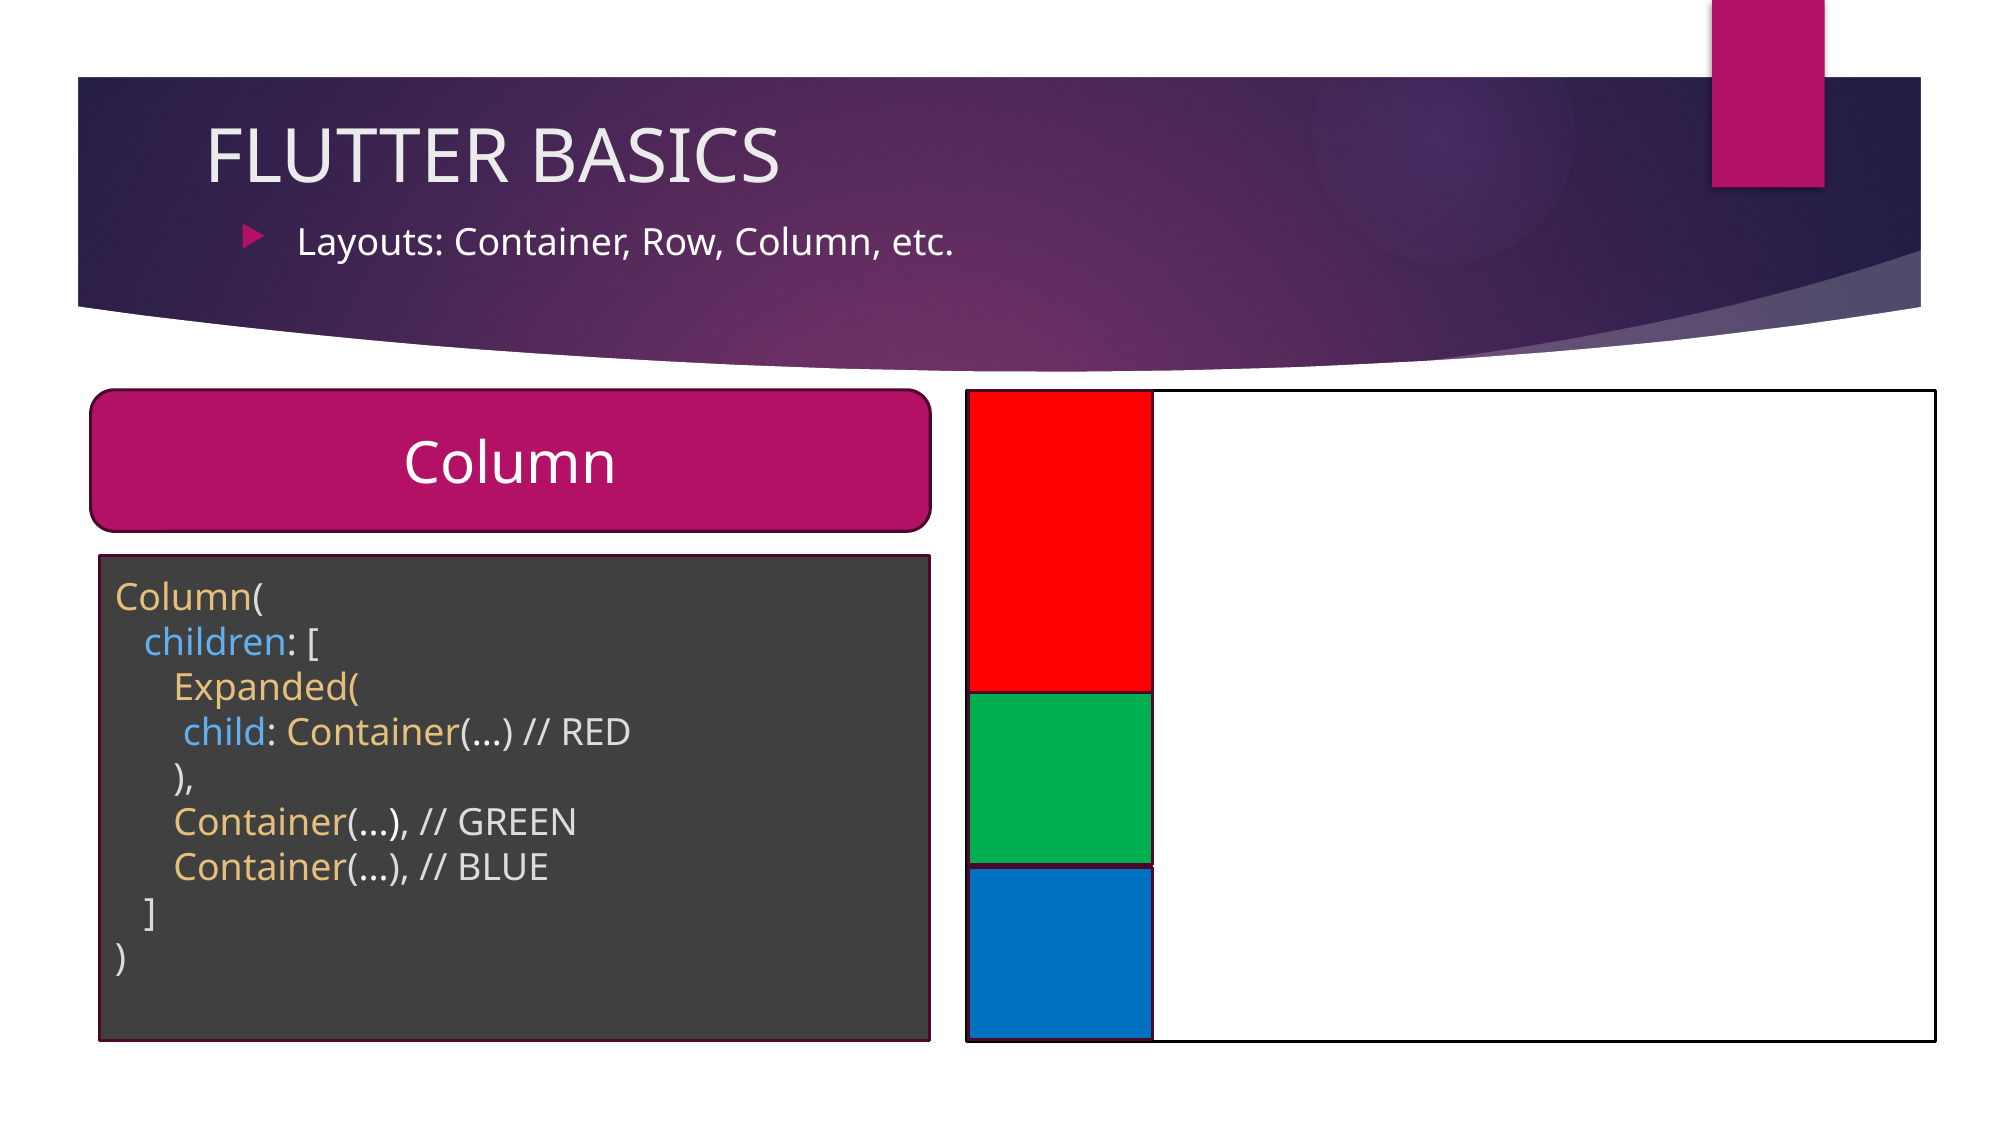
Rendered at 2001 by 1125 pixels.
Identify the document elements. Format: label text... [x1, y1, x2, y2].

text_box [967, 691, 1154, 866]
text_box Column [89, 388, 932, 533]
text_box [967, 866, 1154, 1041]
text_box [965, 389, 1937, 1043]
text_box [967, 389, 1154, 691]
text_box Layouts: Container, Row, Column, etc. [225, 210, 1674, 352]
title FLUTTER BASICS [189, 94, 1627, 211]
text_box Column( children: [ Expanded( child: Container(...) // RED ), Container(...), // GREEN Container(...), // BLUE ] ) [98, 554, 931, 1042]
